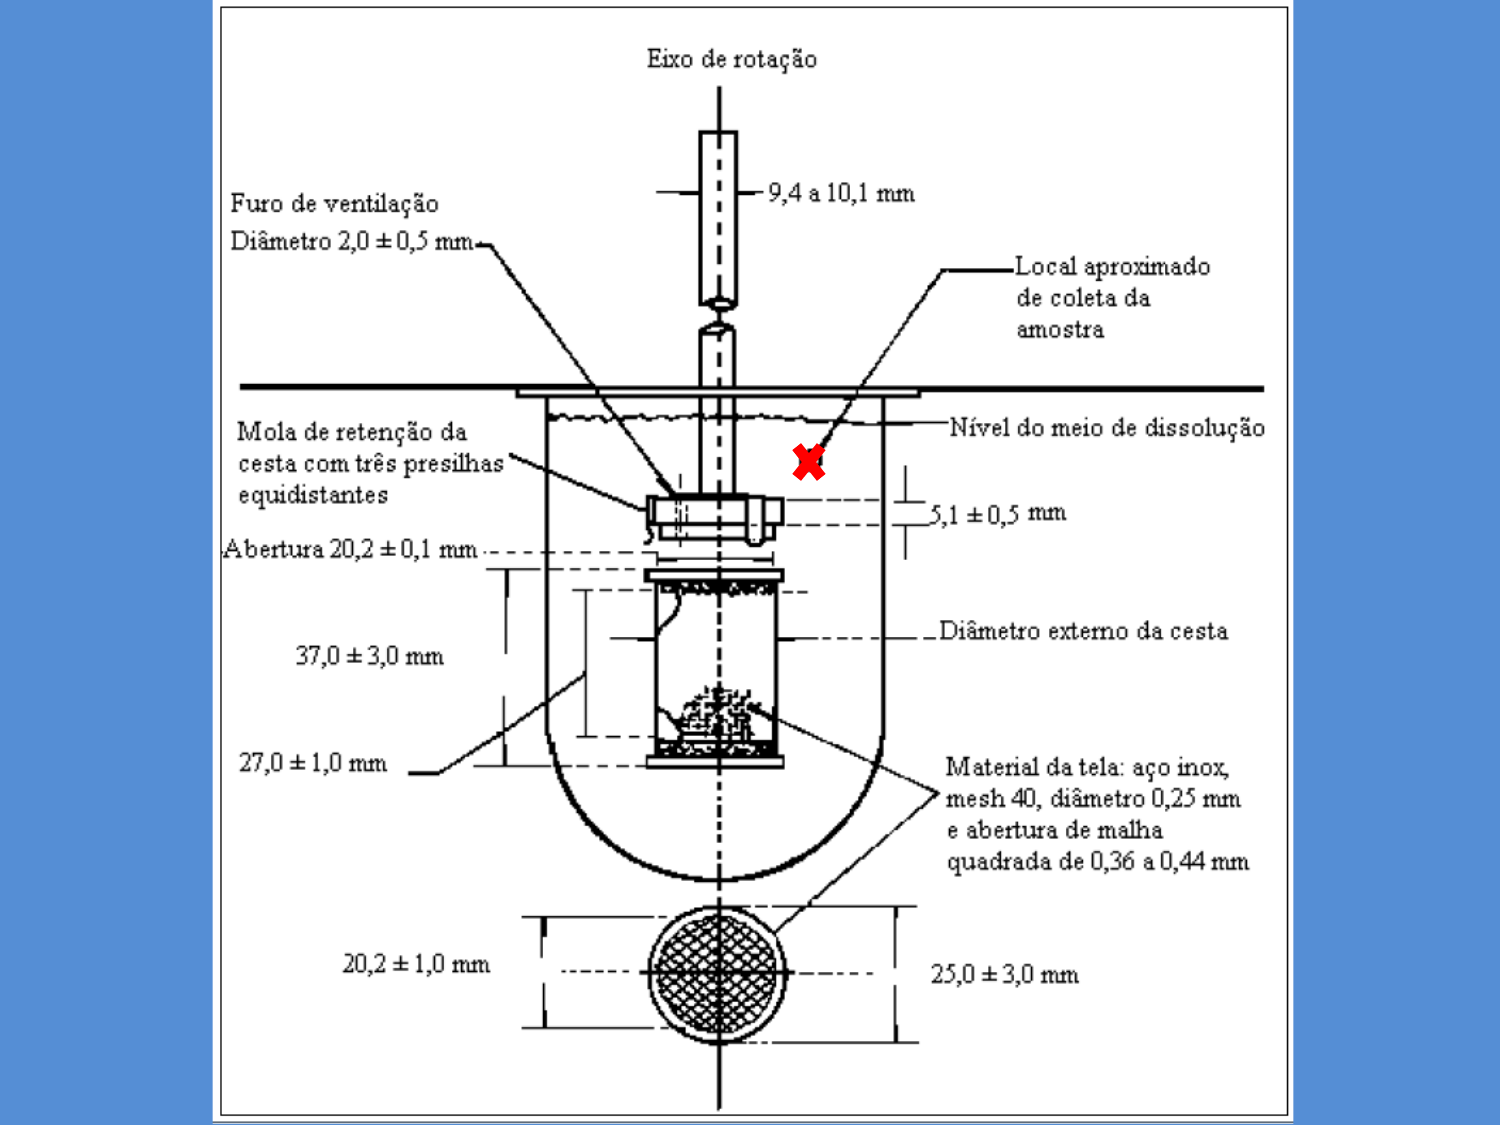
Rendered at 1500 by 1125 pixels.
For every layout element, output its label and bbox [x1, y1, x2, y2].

picture [212, 0, 1294, 1124]
